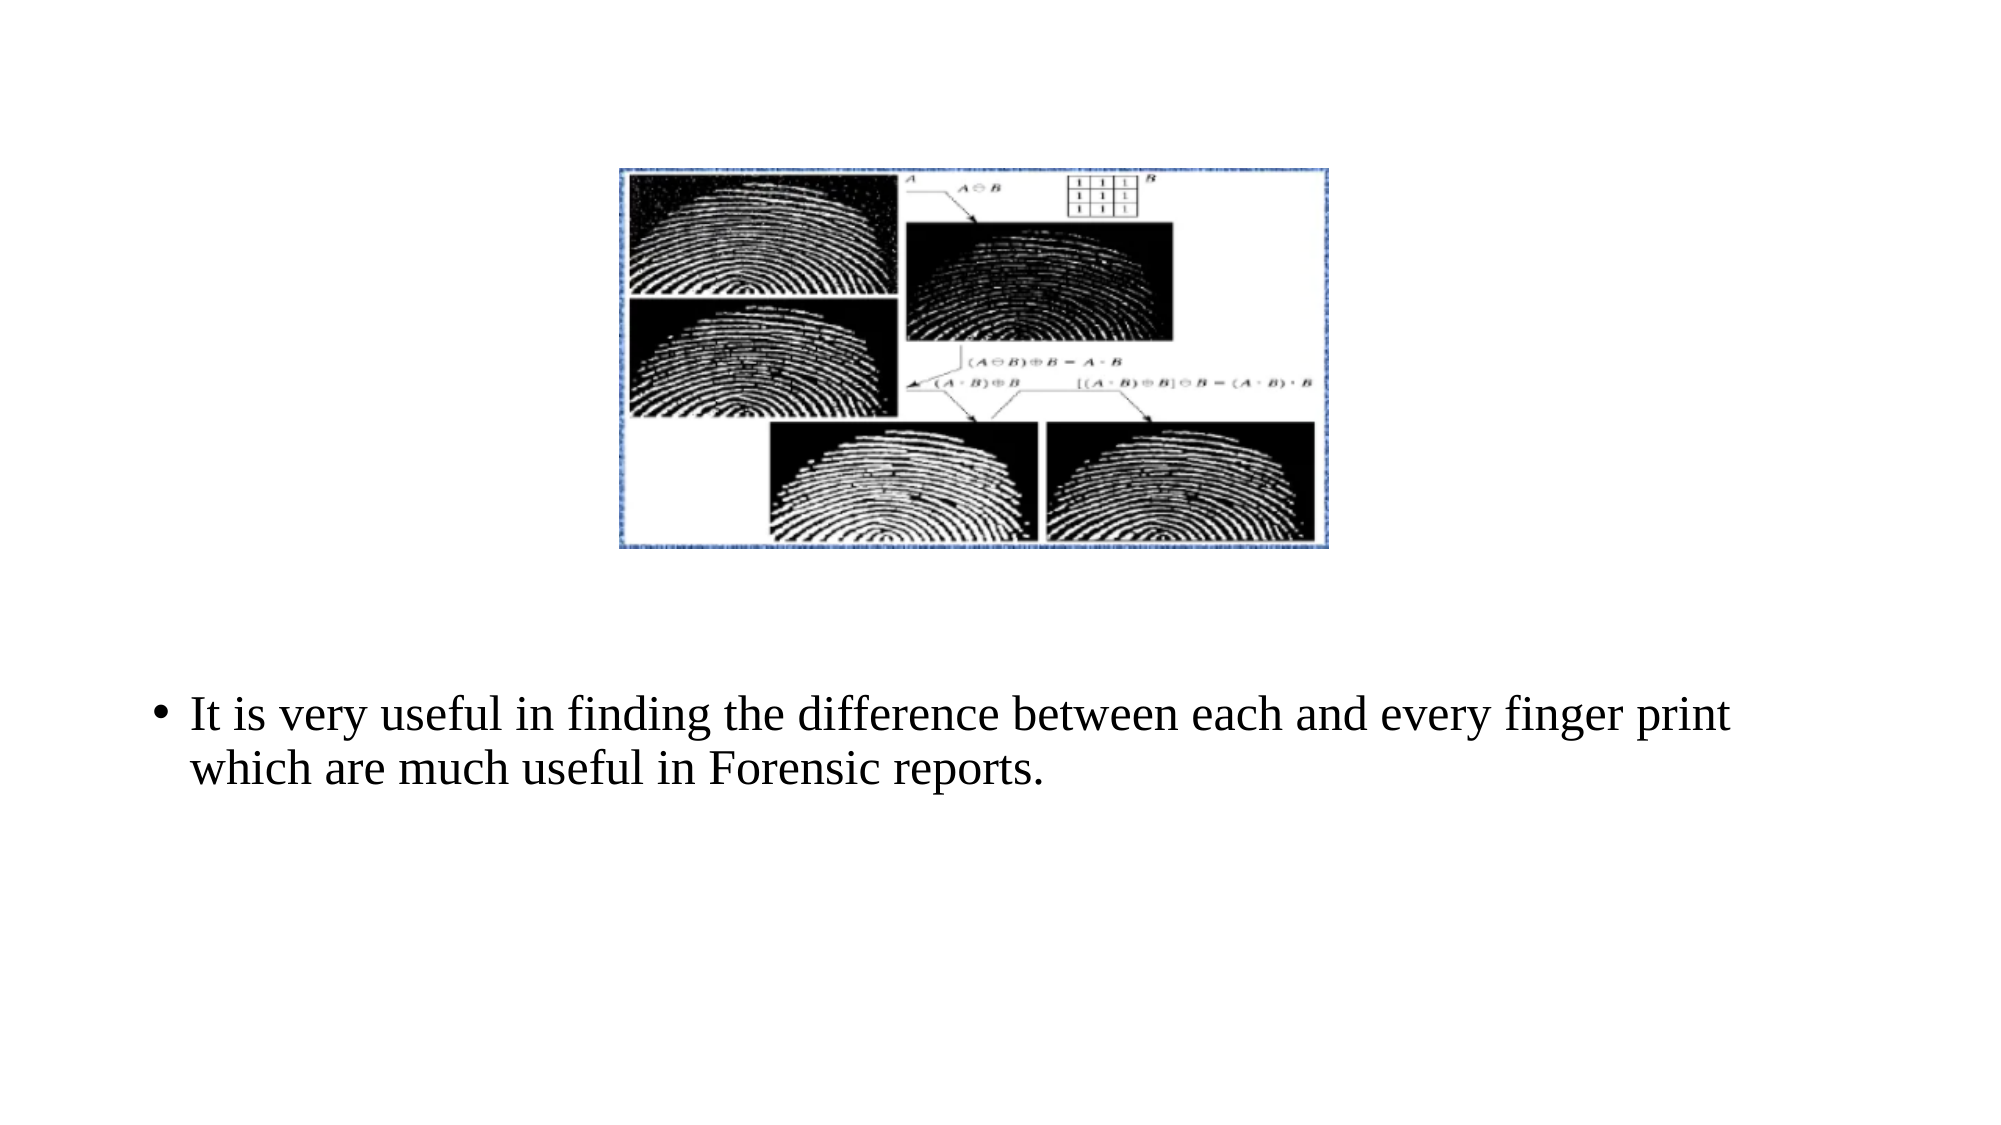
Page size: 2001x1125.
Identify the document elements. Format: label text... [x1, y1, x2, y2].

picture [618, 168, 1329, 549]
list It is very useful in finding the difference between each and every finger print which are much useful in Forensic reports. [137, 299, 1863, 1014]
